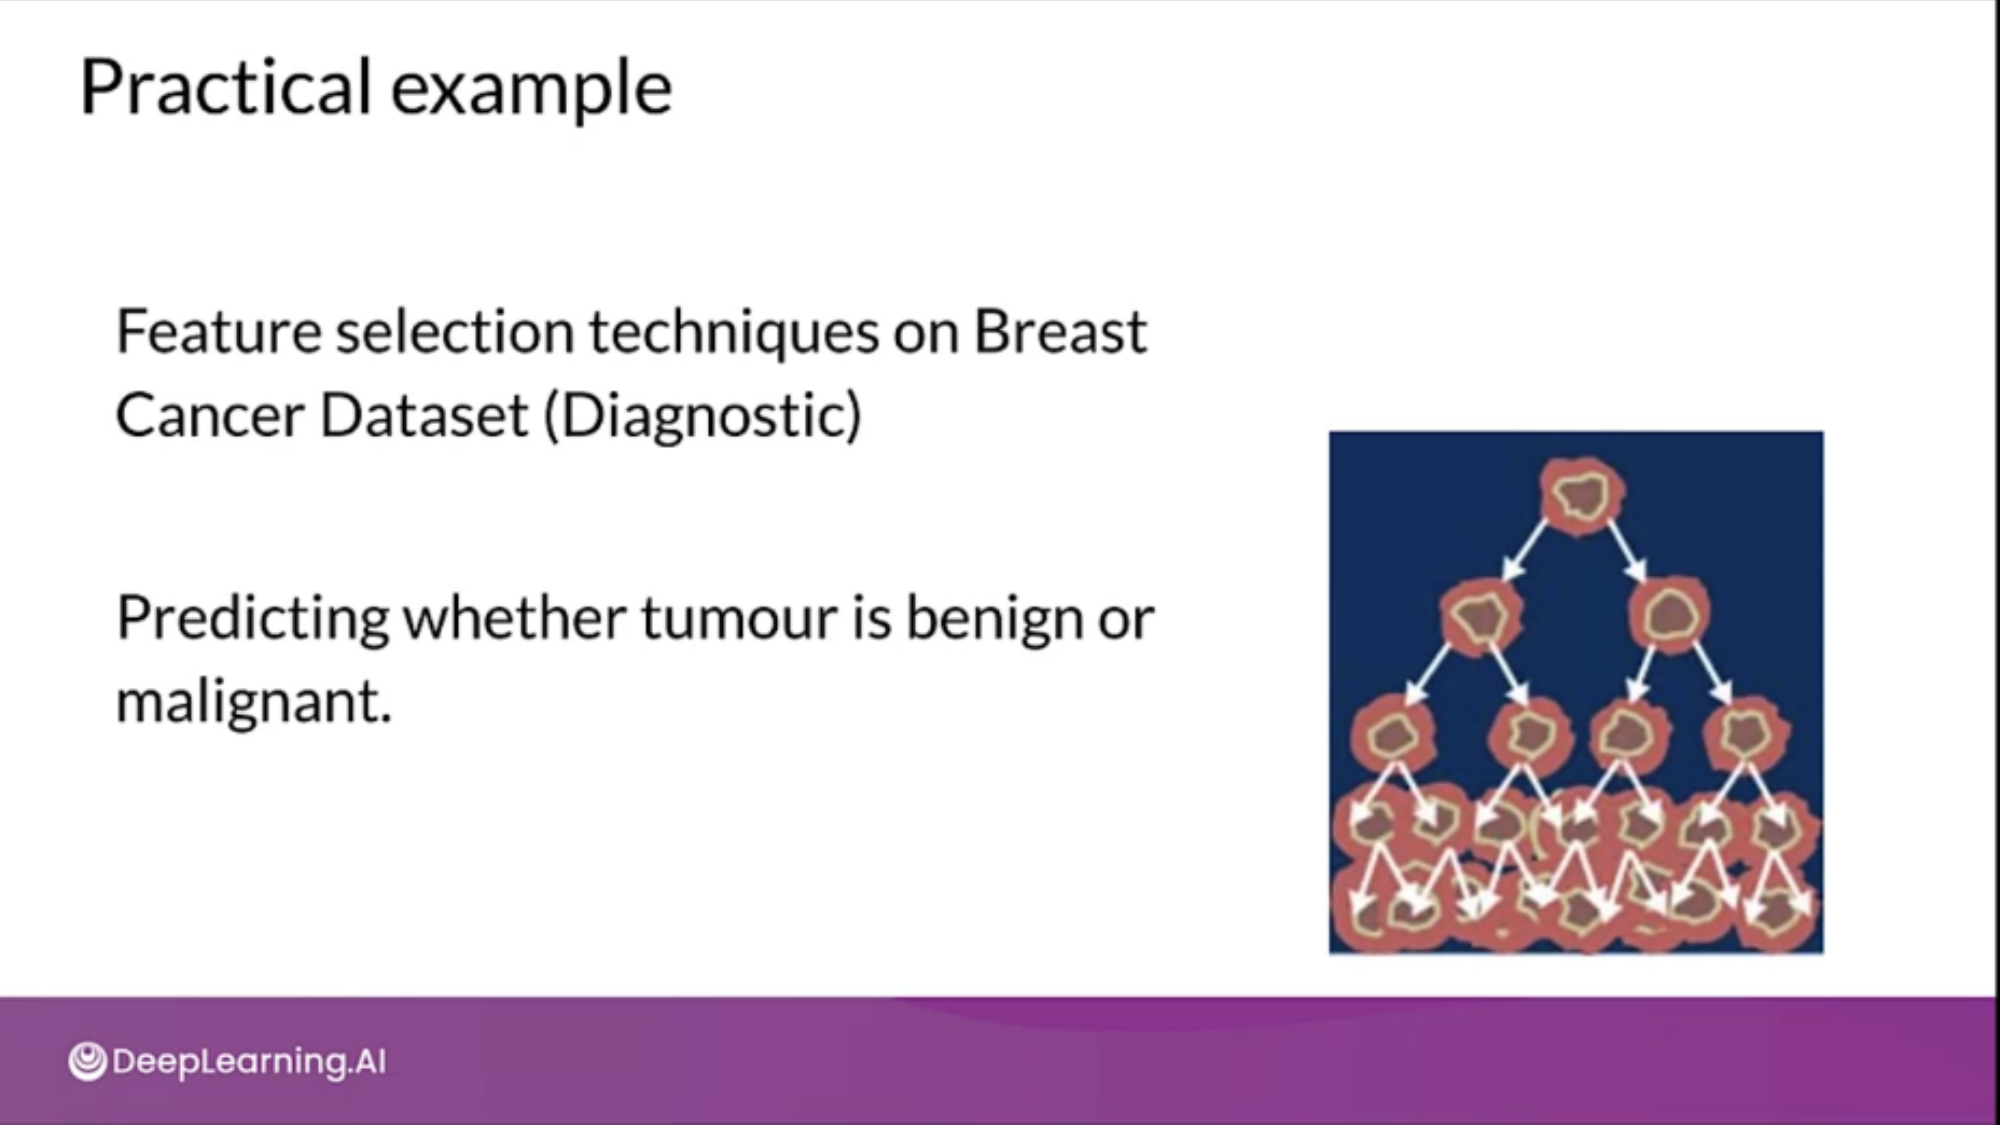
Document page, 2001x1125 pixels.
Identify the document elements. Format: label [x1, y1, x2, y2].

list [0, 0, 2000, 1125]
